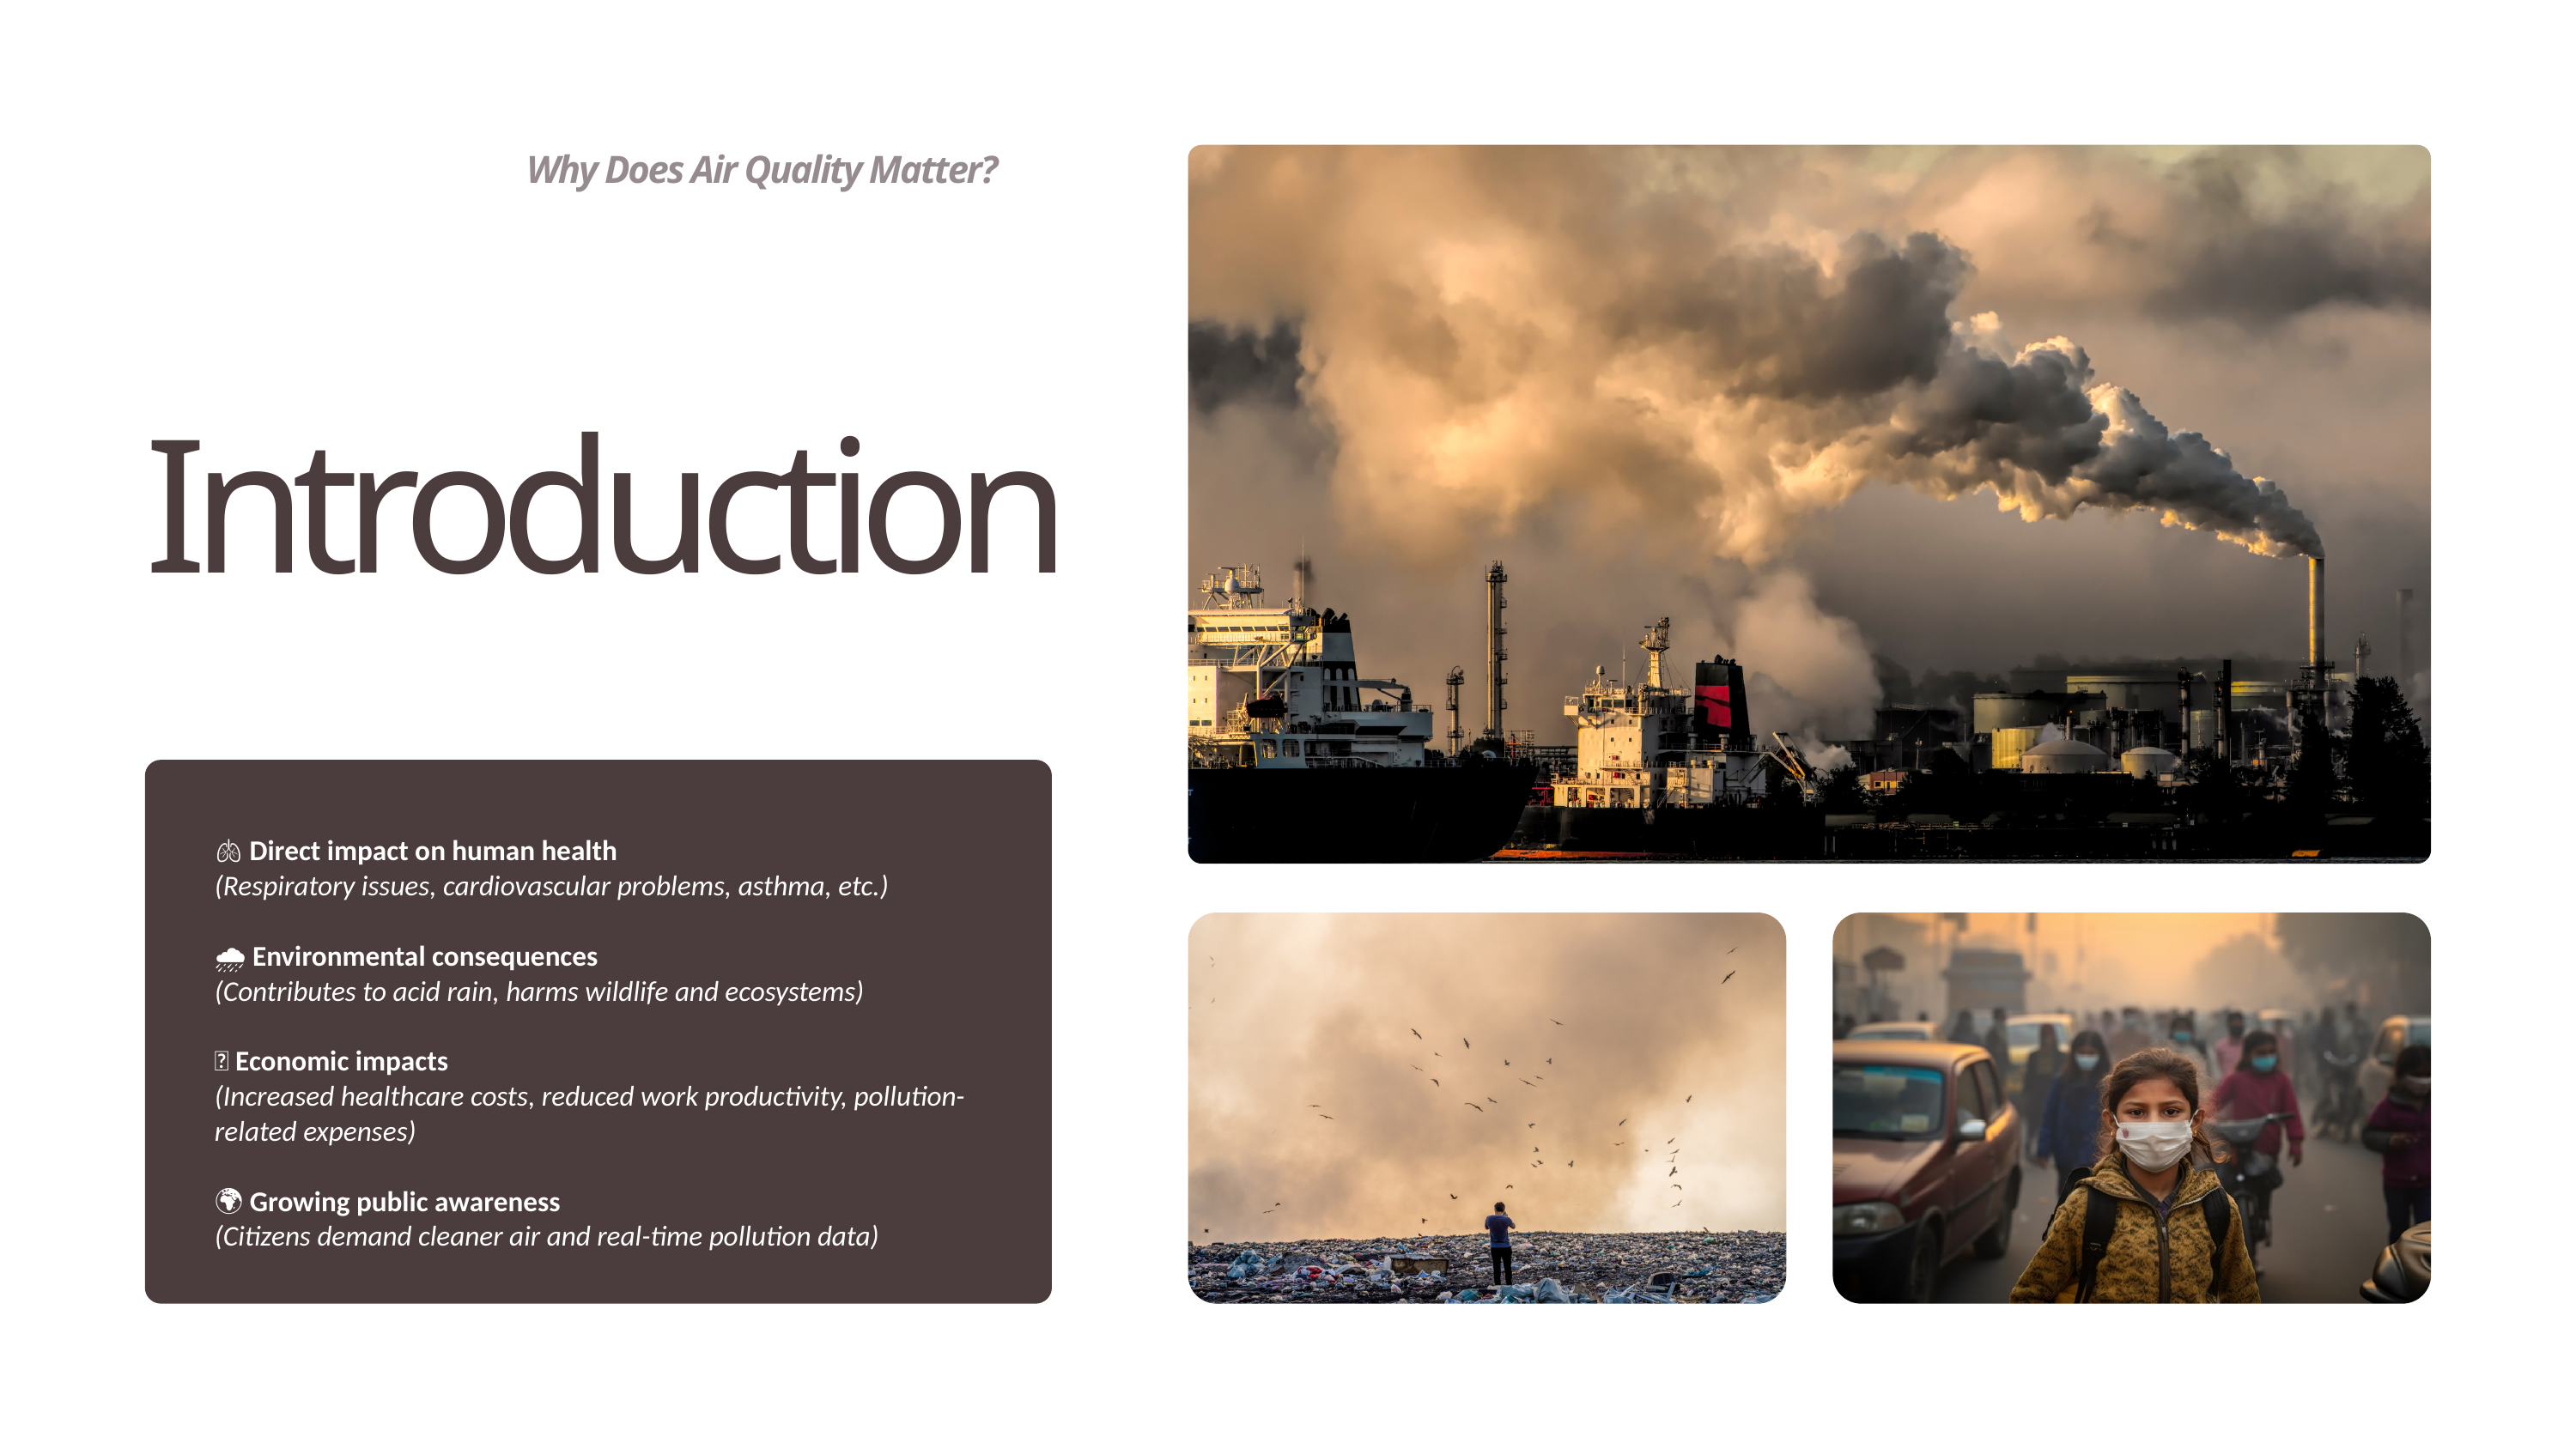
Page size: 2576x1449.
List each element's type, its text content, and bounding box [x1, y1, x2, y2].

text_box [1188, 144, 2432, 864]
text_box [1832, 912, 2432, 1304]
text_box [1188, 912, 1787, 1304]
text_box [144, 759, 1053, 1304]
text_box Introduction [144, 350, 1183, 610]
text_box Why Does Air Quality Matter? [526, 137, 1052, 191]
